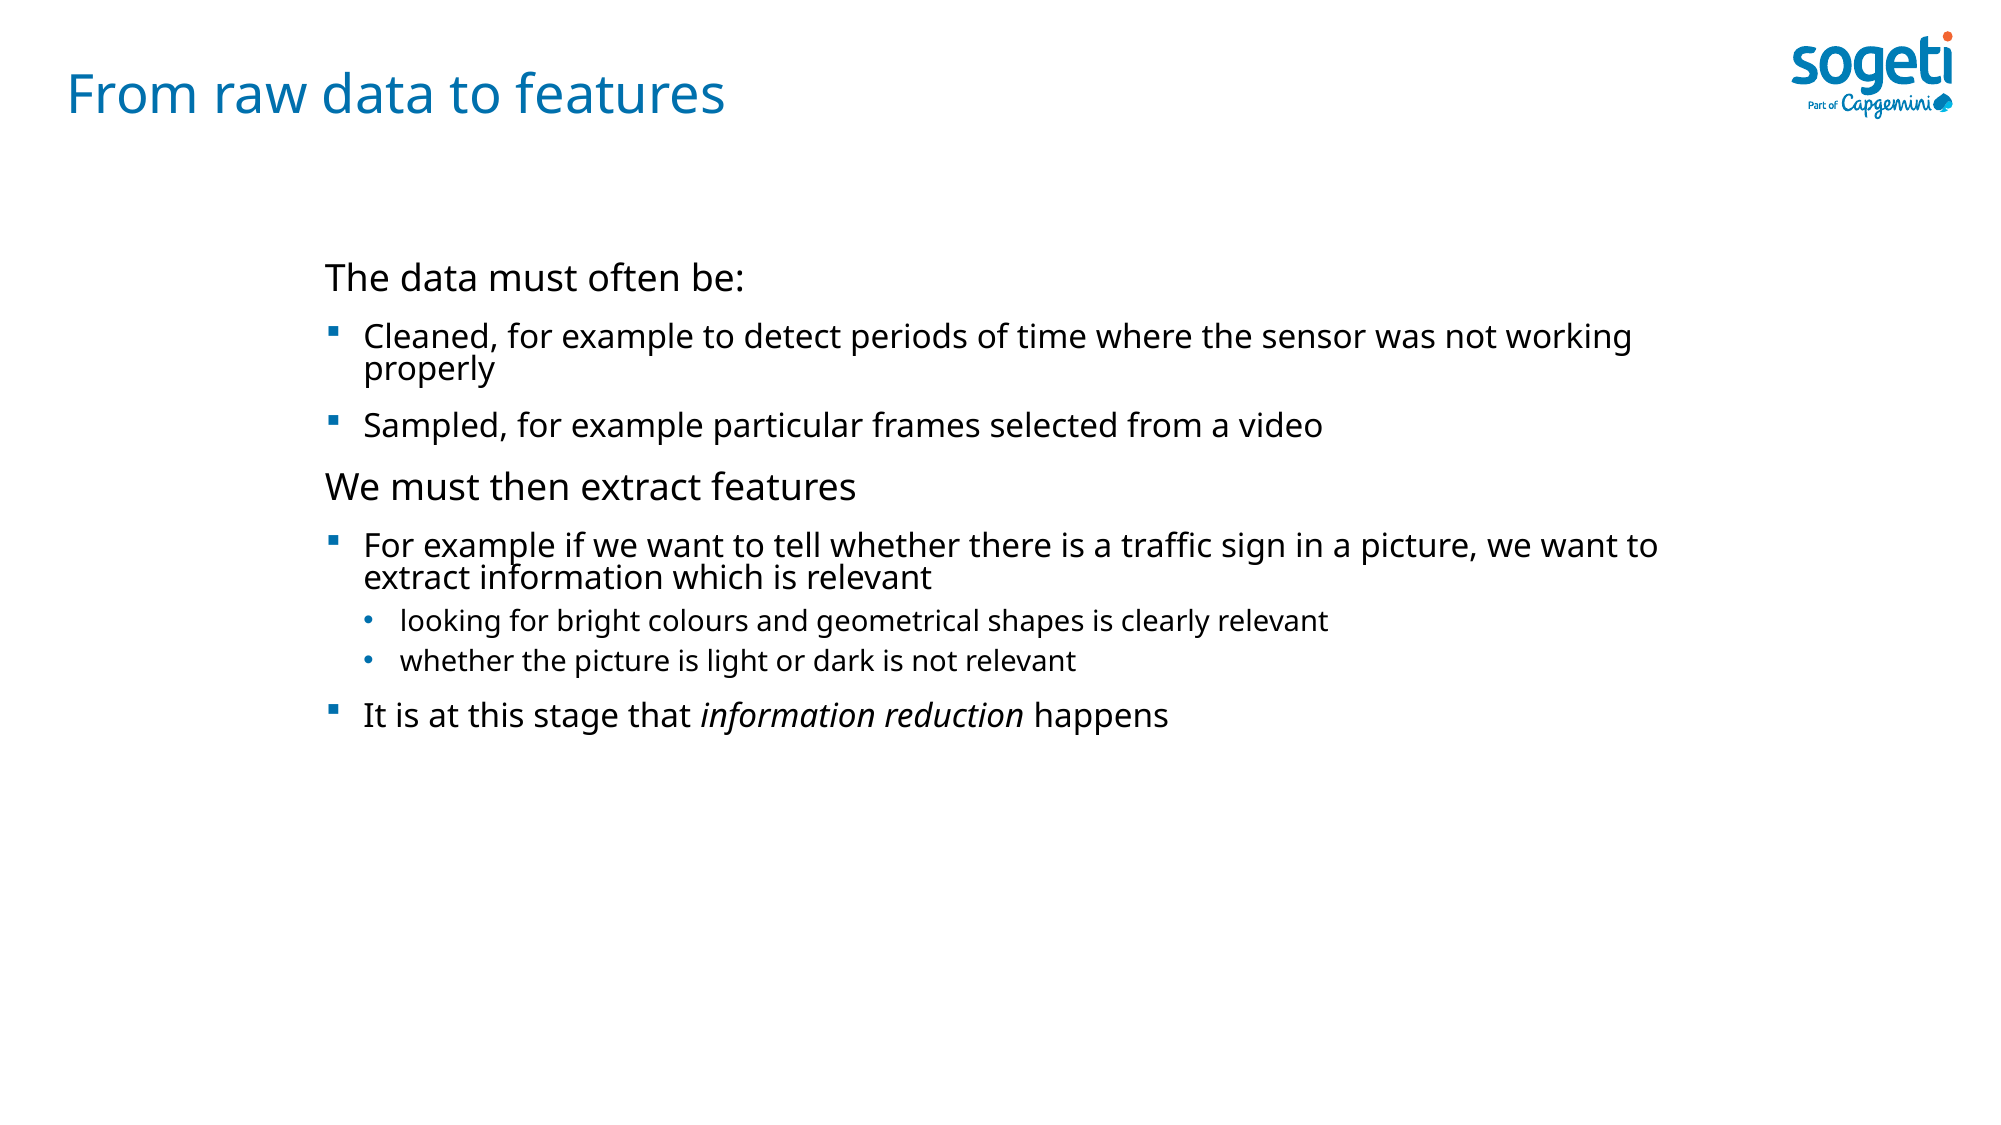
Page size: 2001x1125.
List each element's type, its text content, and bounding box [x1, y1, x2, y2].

list The data must often be: Cleaned, for example to detect periods of time where the sensor was not working properly Sampled, for example particular frames selected from a video We must then extract features For example if we want to tell whether there is a traffic sign in a picture, we want to extract information which is relevant looking for bright colours and geometrical shapes is clearly relevant whether the picture is light or dark is not relevant It is at this stage that information reduction happens [324, 262, 1675, 1005]
text_box From raw data to features [66, 66, 1874, 208]
